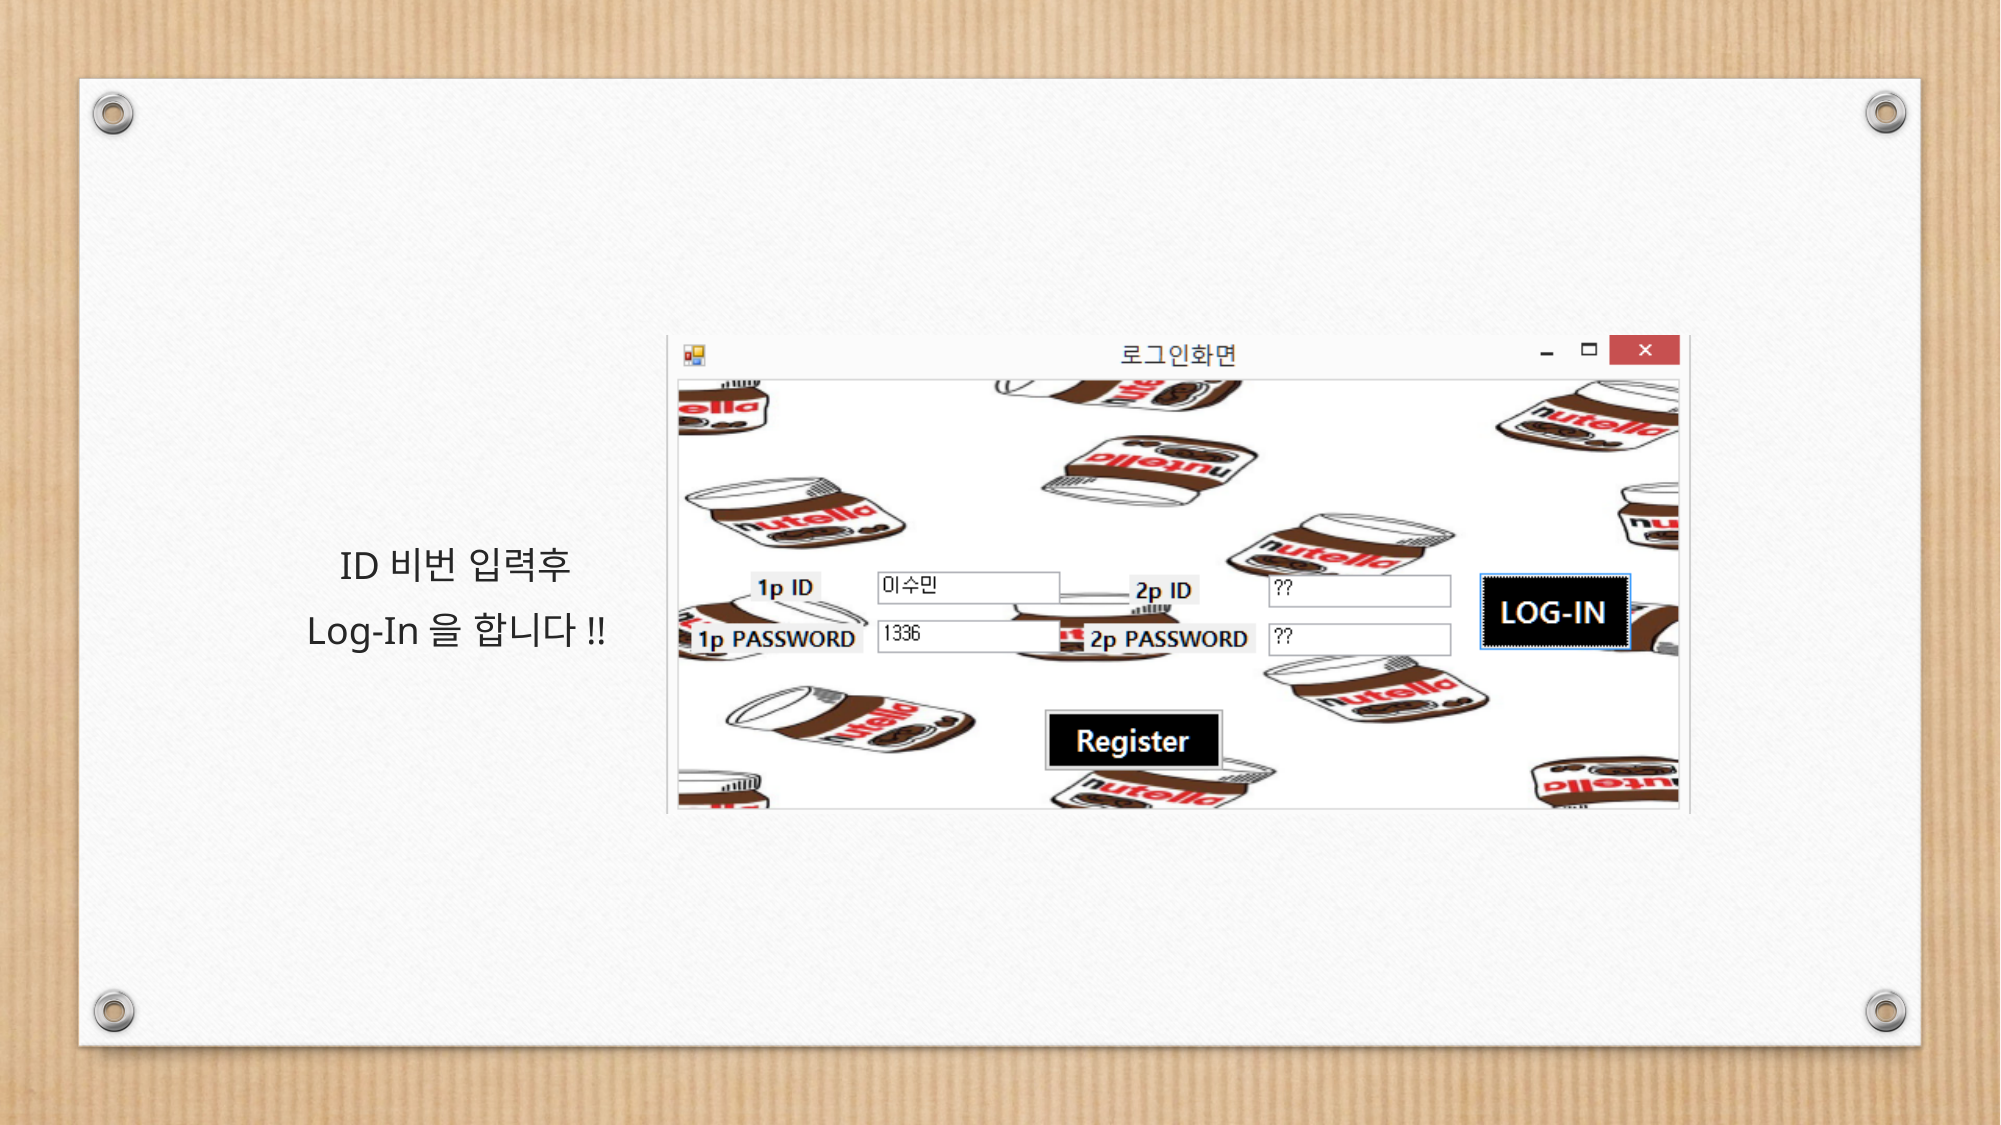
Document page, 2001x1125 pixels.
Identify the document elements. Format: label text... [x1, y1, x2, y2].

picture [0, 0, 2001, 1125]
list ID비번 입력후 Log-In을 합니다!! [212, 534, 711, 835]
